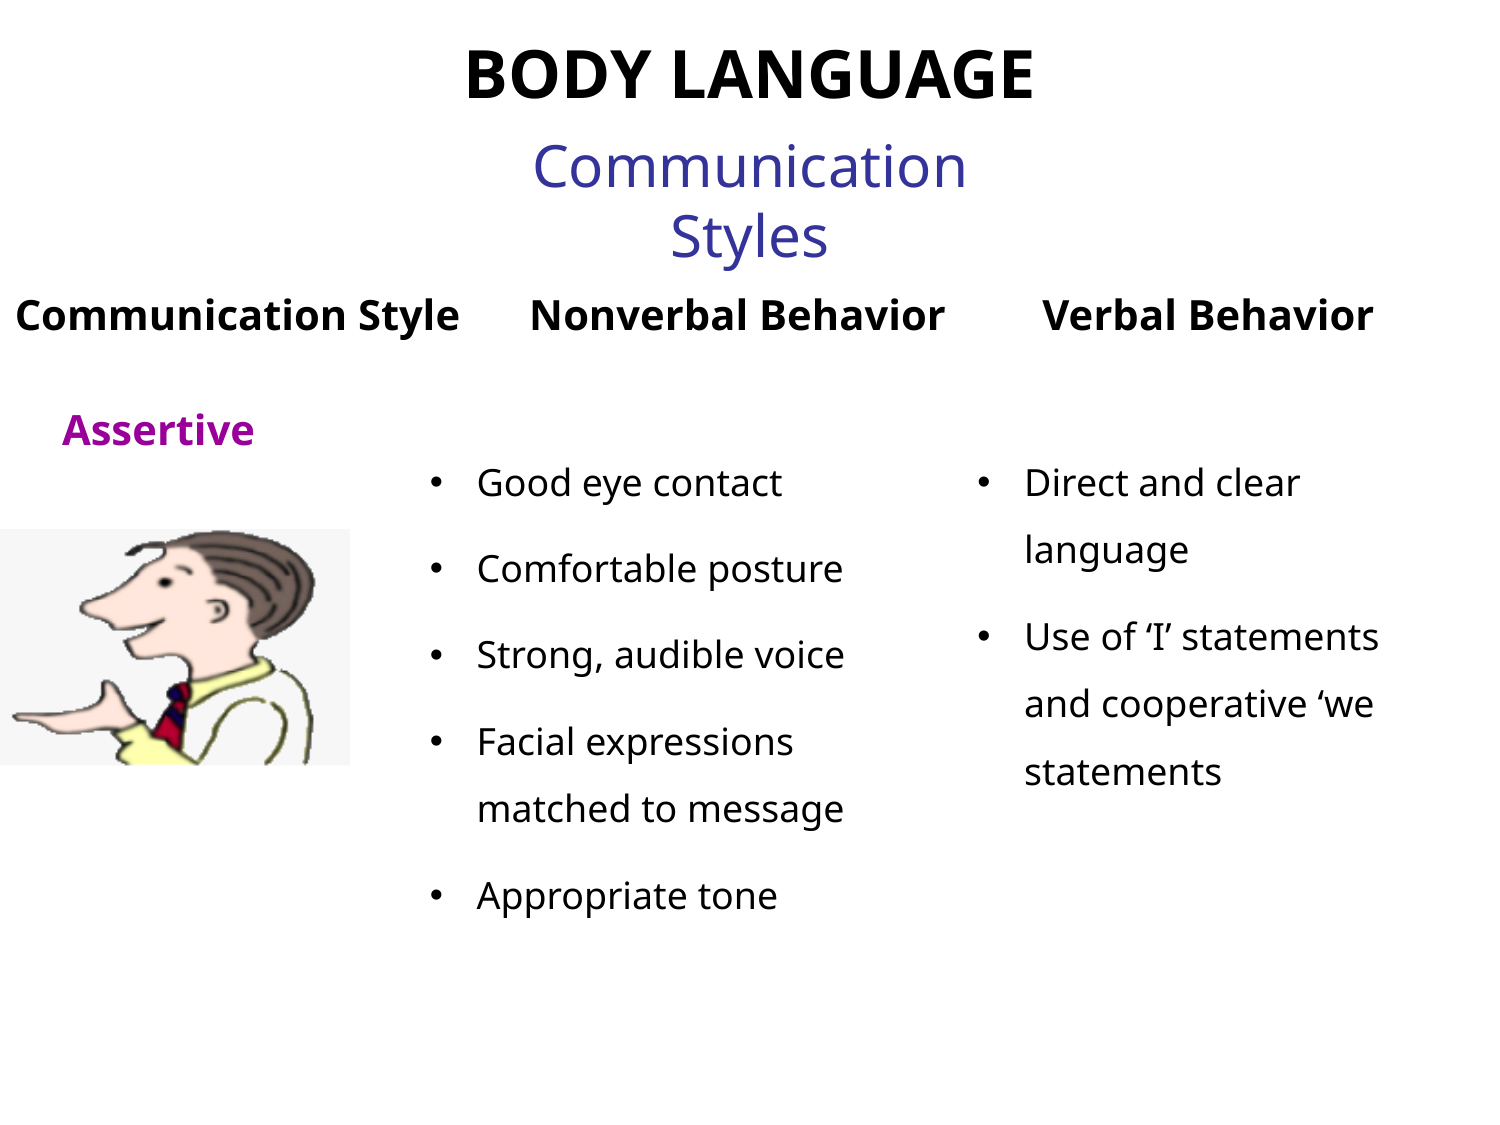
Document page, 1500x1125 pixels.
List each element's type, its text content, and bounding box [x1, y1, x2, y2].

text_box Direct and clear language Use of ‘I’ statements and cooperative ‘we statements [962, 429, 1450, 801]
text_box Communication Styles [431, 124, 1069, 275]
text_box Communication Style Nonverbal Behavior Verbal Behavior [0, 281, 1500, 418]
text_box Assertive [0, 418, 347, 462]
text_box BODY LANGUAGE [356, 24, 1144, 120]
text_box Good eye contact Comfortable posture Strong, audible voice Facial expressions matched to message Appropriate tone [415, 429, 891, 924]
picture [0, 529, 351, 773]
